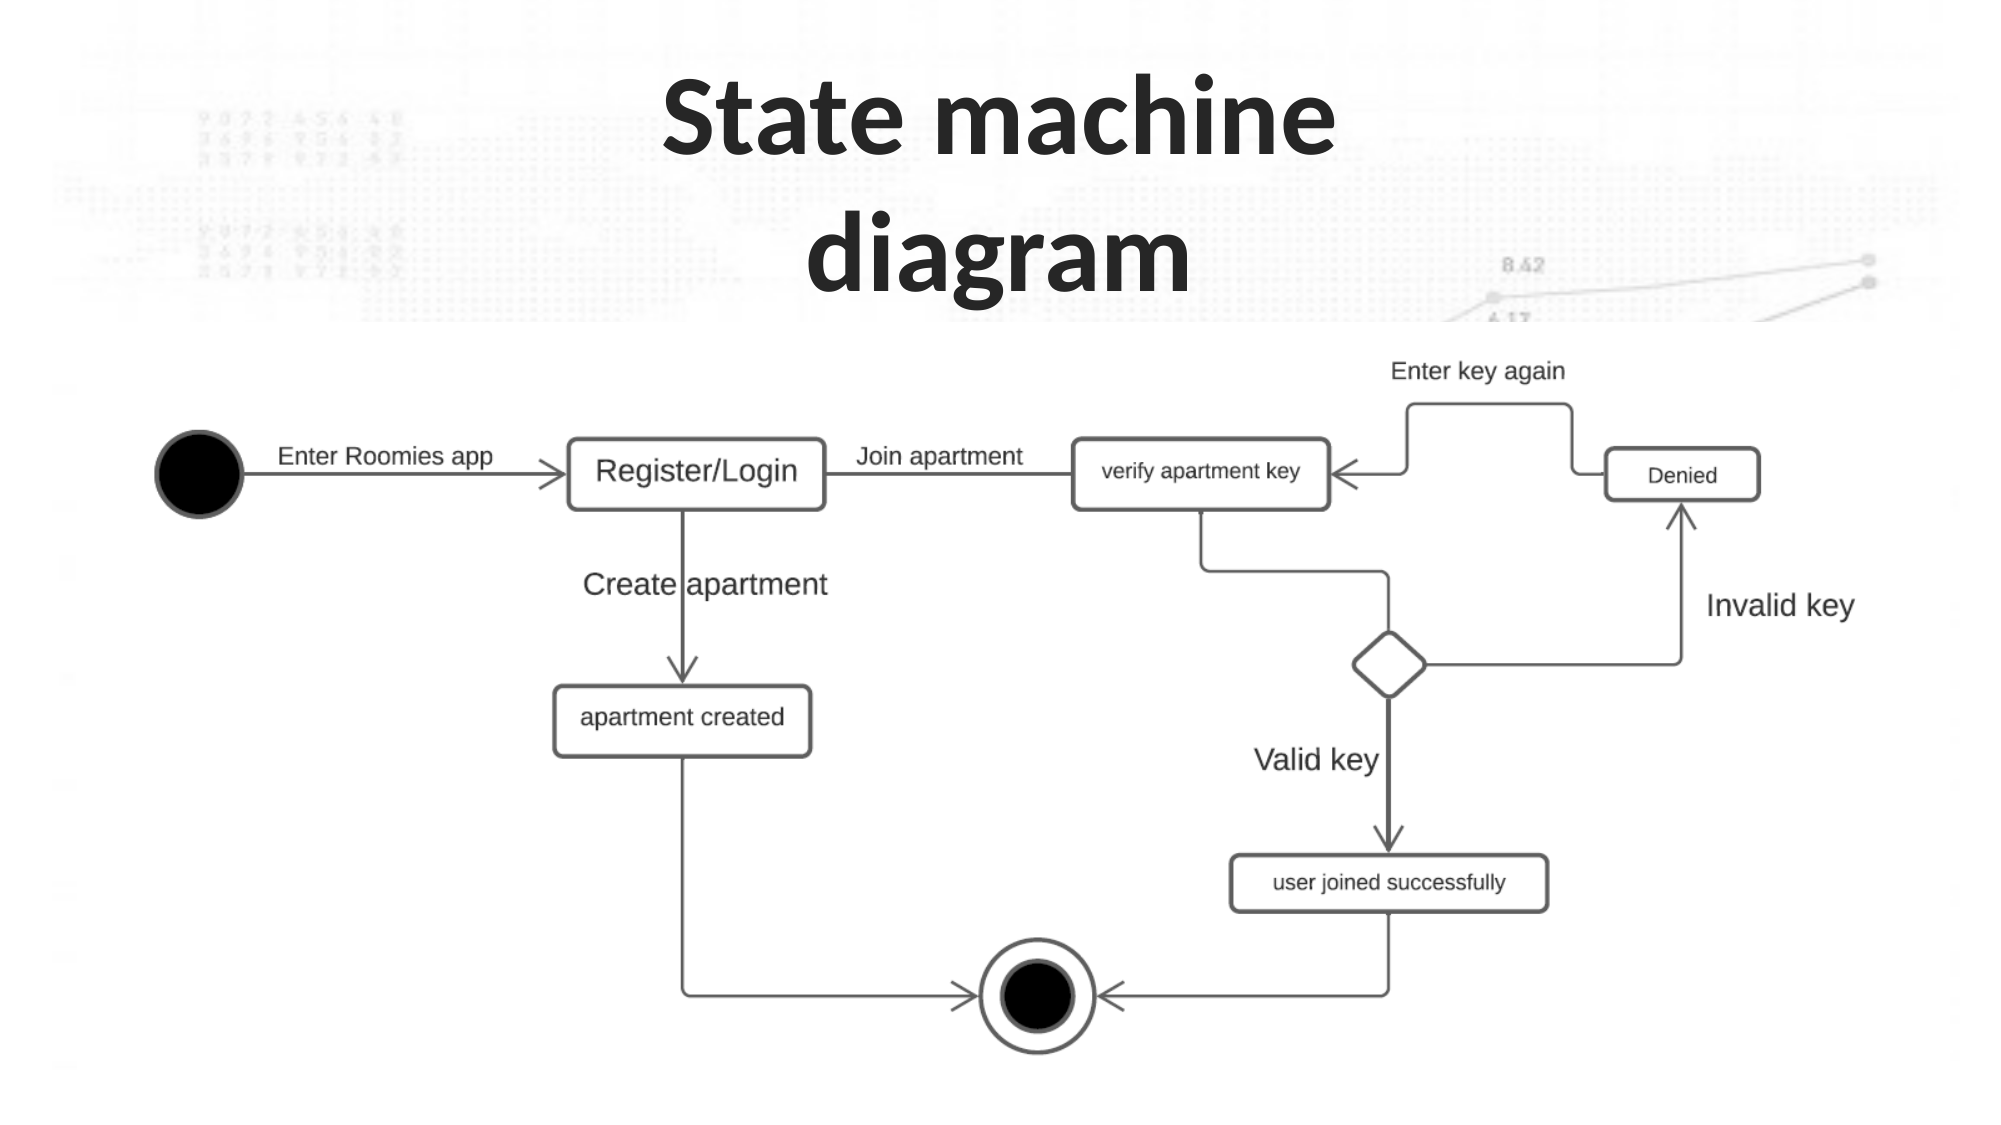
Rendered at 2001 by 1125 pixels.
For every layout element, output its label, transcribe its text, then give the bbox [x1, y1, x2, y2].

picture [77, 322, 1950, 1125]
text_box State machine diagram [579, 32, 1421, 322]
